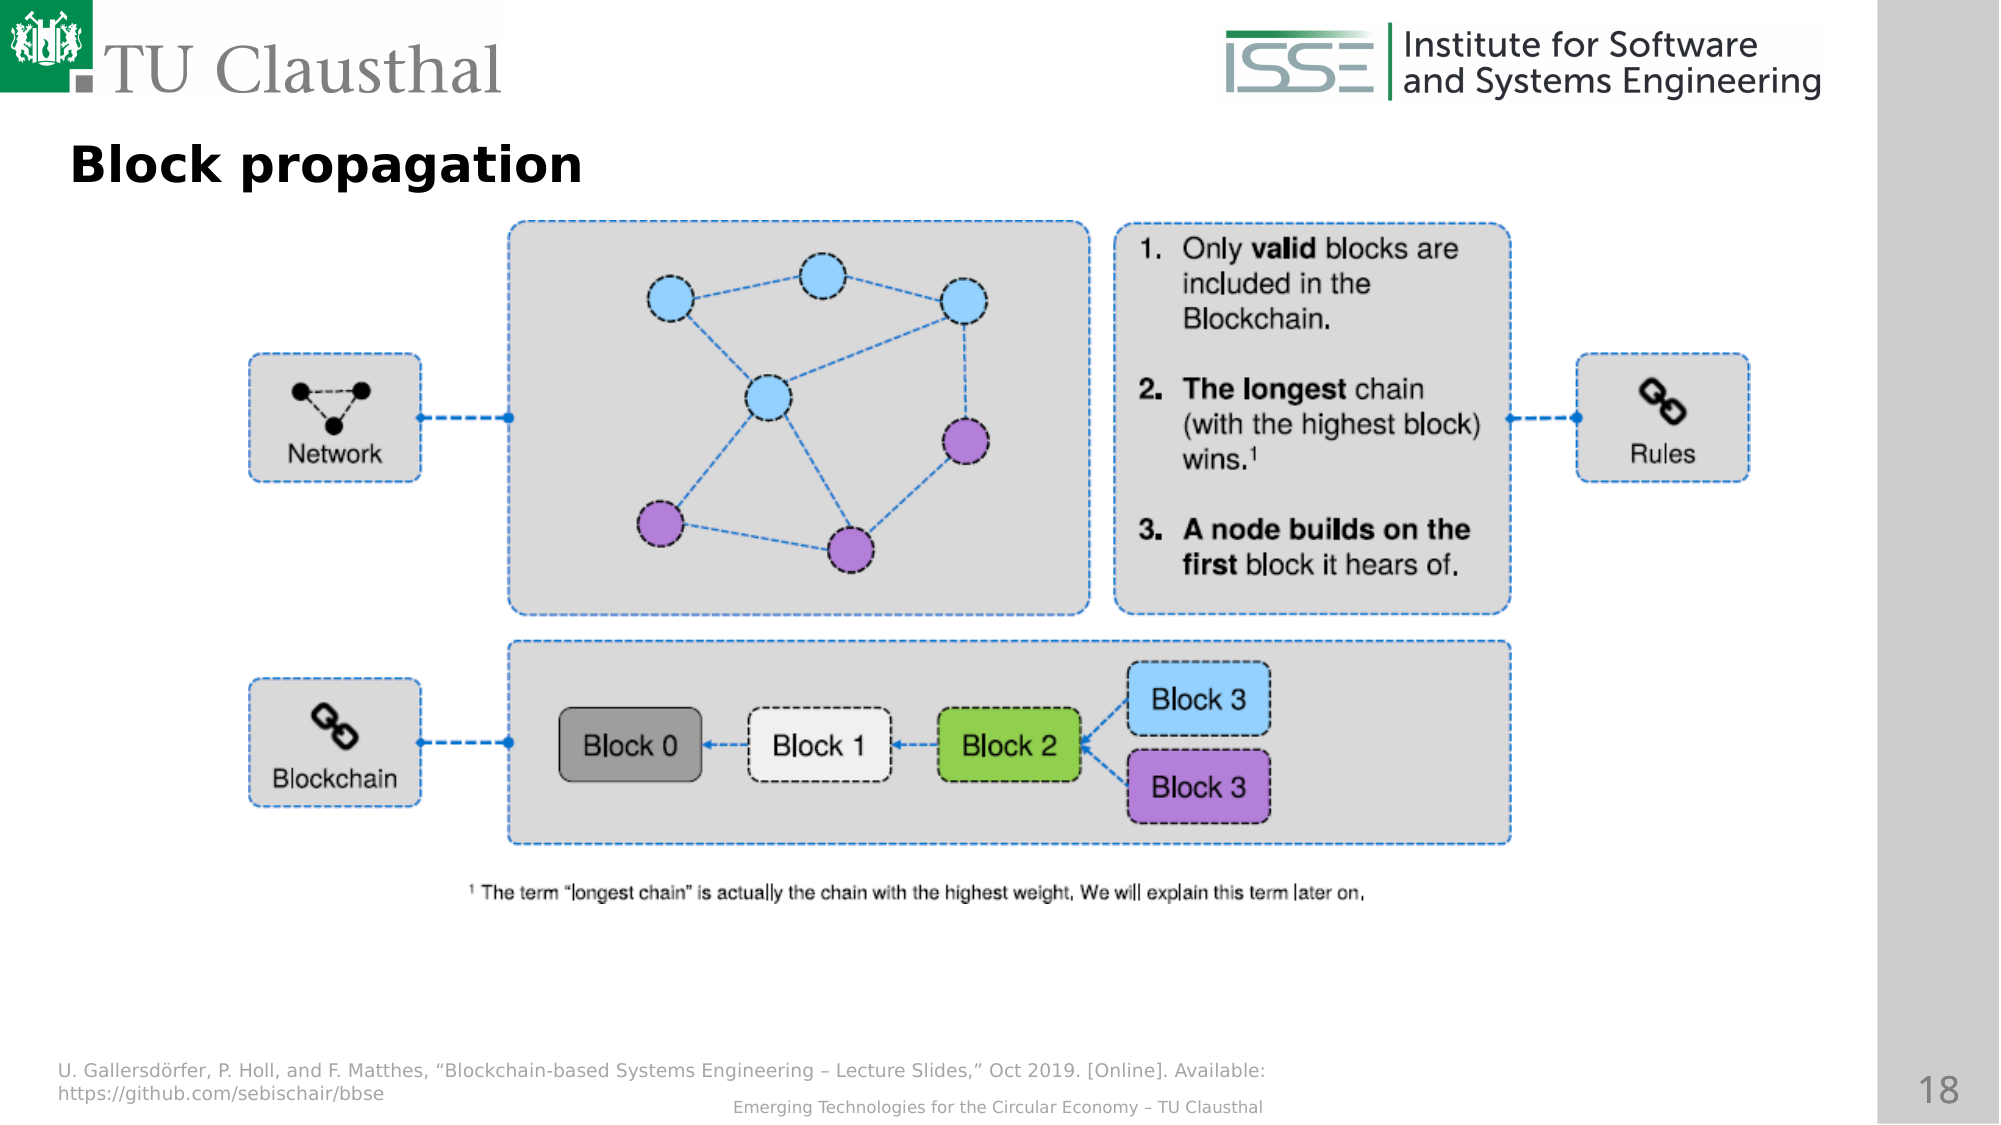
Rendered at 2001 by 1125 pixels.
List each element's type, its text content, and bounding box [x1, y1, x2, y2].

text_box Block propagation [54, 125, 1818, 207]
picture [1218, 22, 1826, 107]
picture [0, 0, 501, 93]
picture [248, 220, 1751, 904]
text_box U. Gallersdörfer, P. Holl, and F. Matthes, “Blockchain-based Systems Engineering – Lecture Slides,” Oct 2019. [Online]. Available: https://github.com/sebischair/bbse [43, 1051, 1520, 1112]
